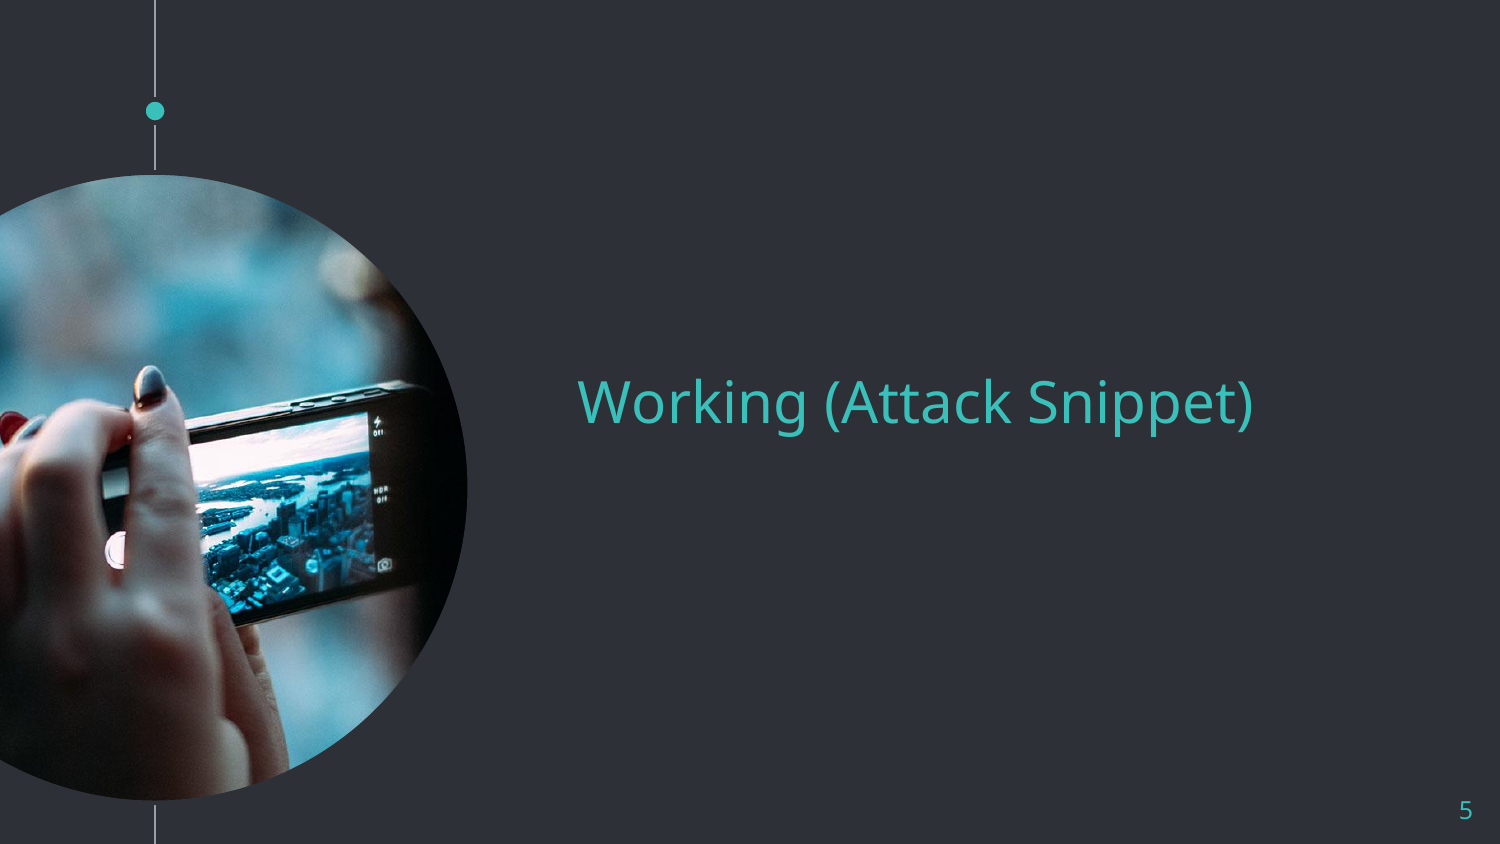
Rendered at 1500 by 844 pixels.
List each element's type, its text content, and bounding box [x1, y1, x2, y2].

slide_number 5 [1398, 779, 1489, 832]
picture [0, 172, 470, 804]
title Working (Attack Snippet) [562, 393, 1415, 451]
